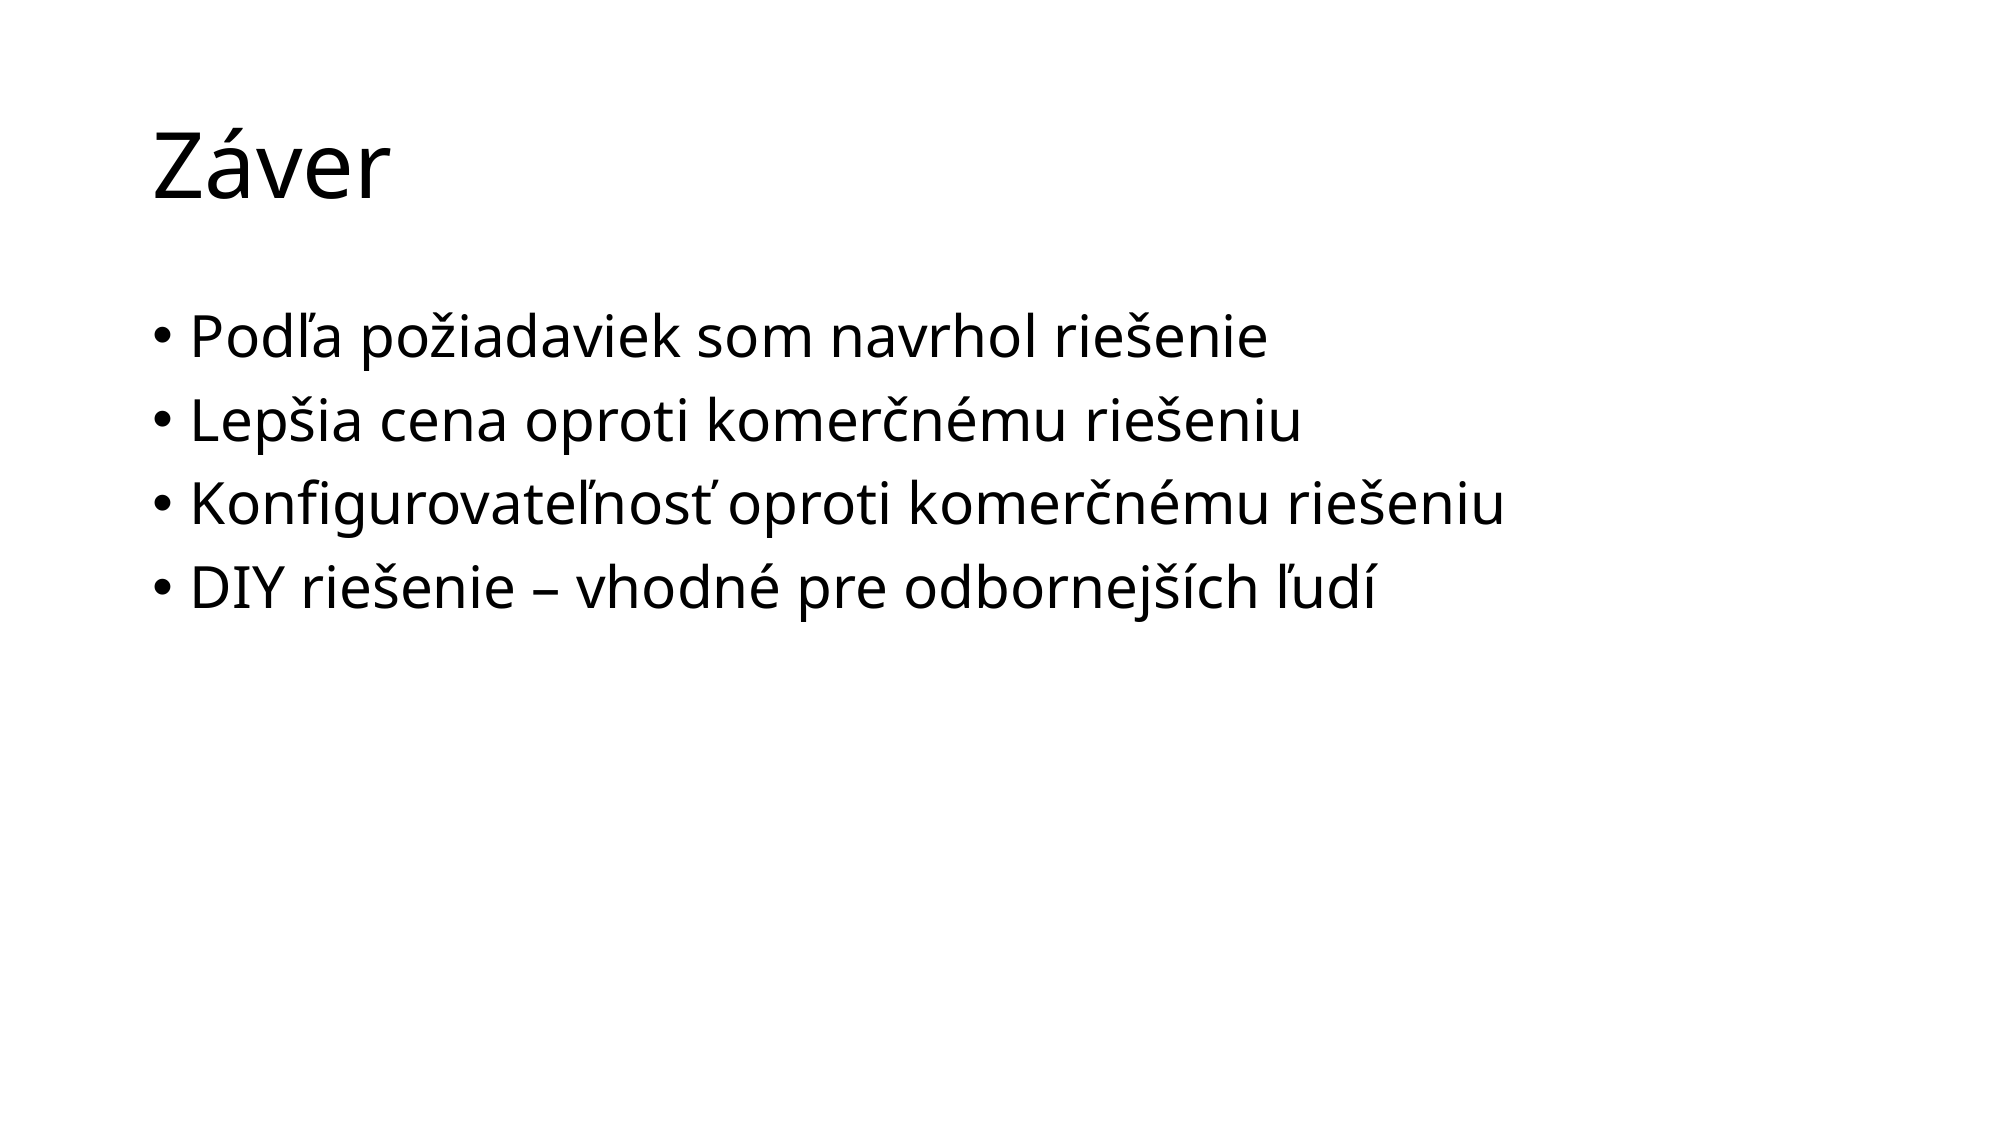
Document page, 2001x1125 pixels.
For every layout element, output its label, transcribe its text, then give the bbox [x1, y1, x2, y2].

list Podľa požiadaviek som navrhol riešenie Lepšia cena oproti komerčnému riešeniu Konfigurovateľnosť oproti komerčnému riešeniu DIY riešenie – vhodné pre odbornejších ľudí [137, 299, 1863, 1014]
title Záver [137, 59, 1863, 278]
